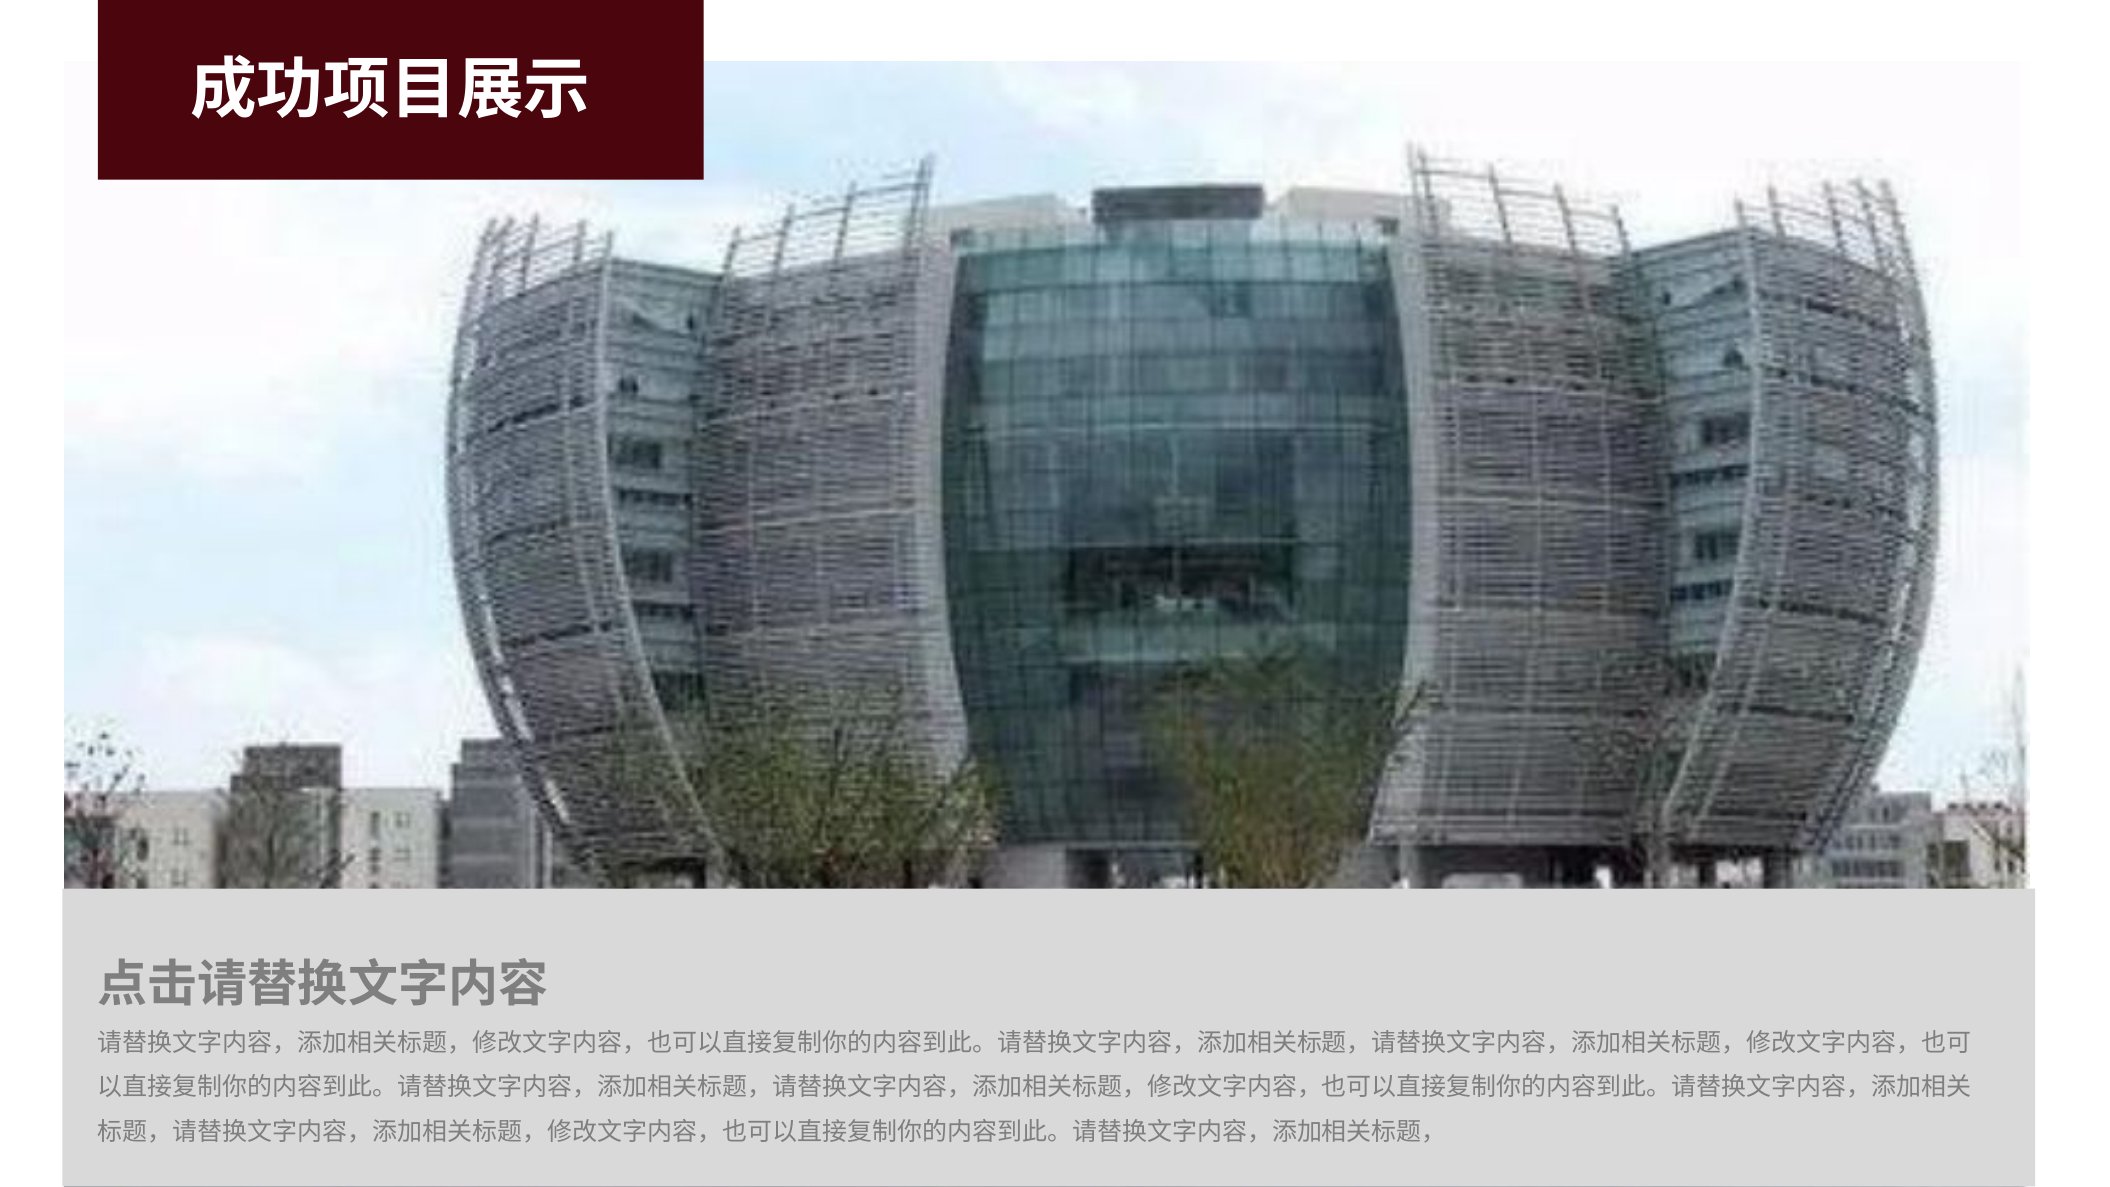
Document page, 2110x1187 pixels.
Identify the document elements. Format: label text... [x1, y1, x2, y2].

text_box 成功项目展示 [175, 37, 606, 61]
text_box [2030, 888, 2036, 1187]
text_box [97, 0, 705, 61]
picture [63, 61, 2030, 1187]
